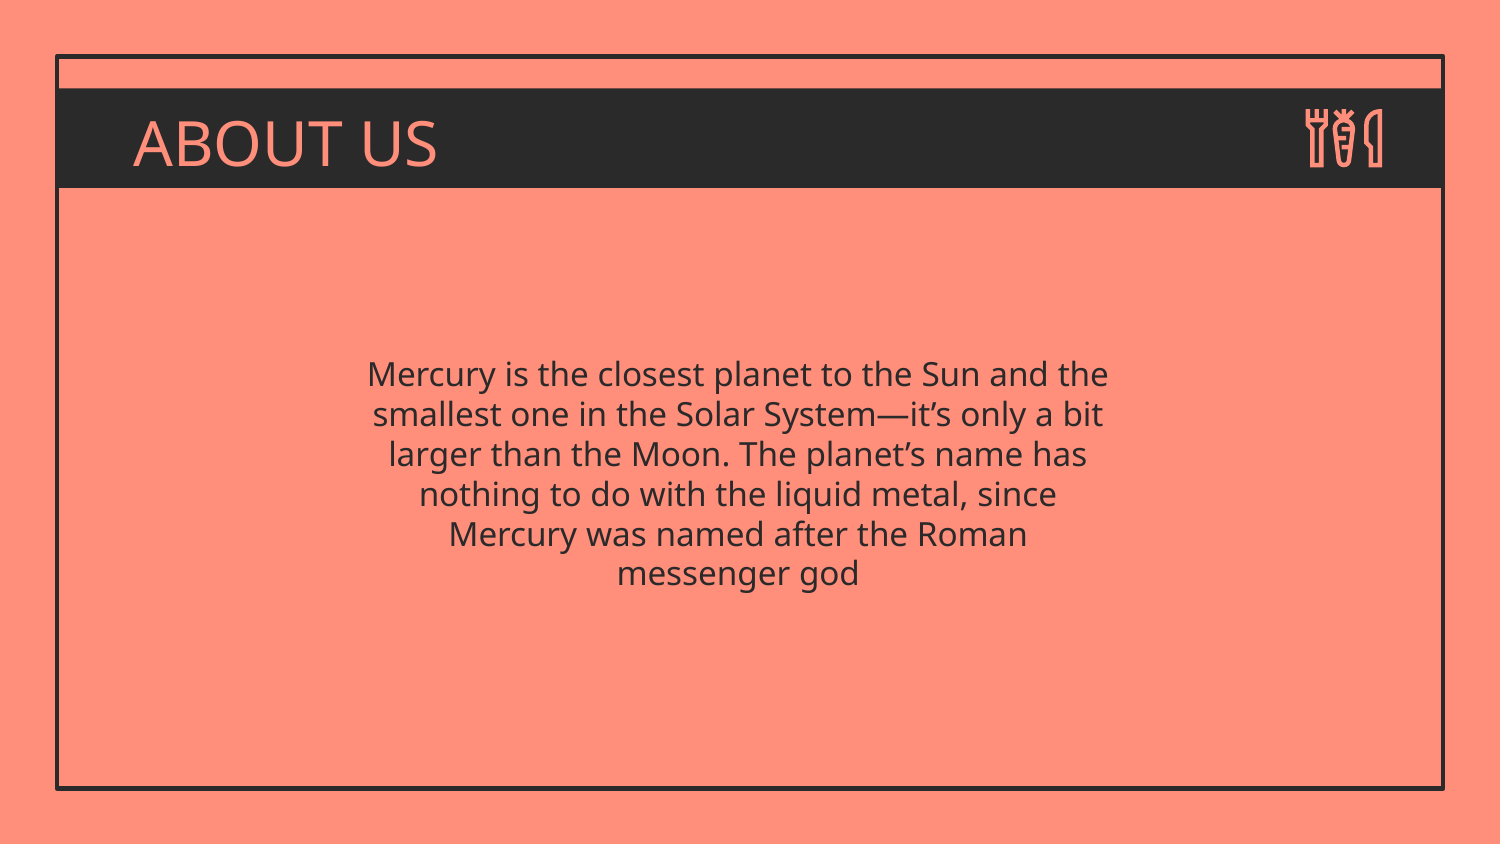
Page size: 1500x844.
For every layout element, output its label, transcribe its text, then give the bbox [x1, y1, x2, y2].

title ABOUT US [118, 88, 1142, 188]
subtitle Mercury is the closest planet to the Sun and the smallest one in the Solar System—it’s only a bit larger than the Moon. The planet’s name has nothing to do with the liquid metal, since Mercury was named after the Roman messenger god [342, 349, 1135, 596]
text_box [1305, 108, 1383, 168]
